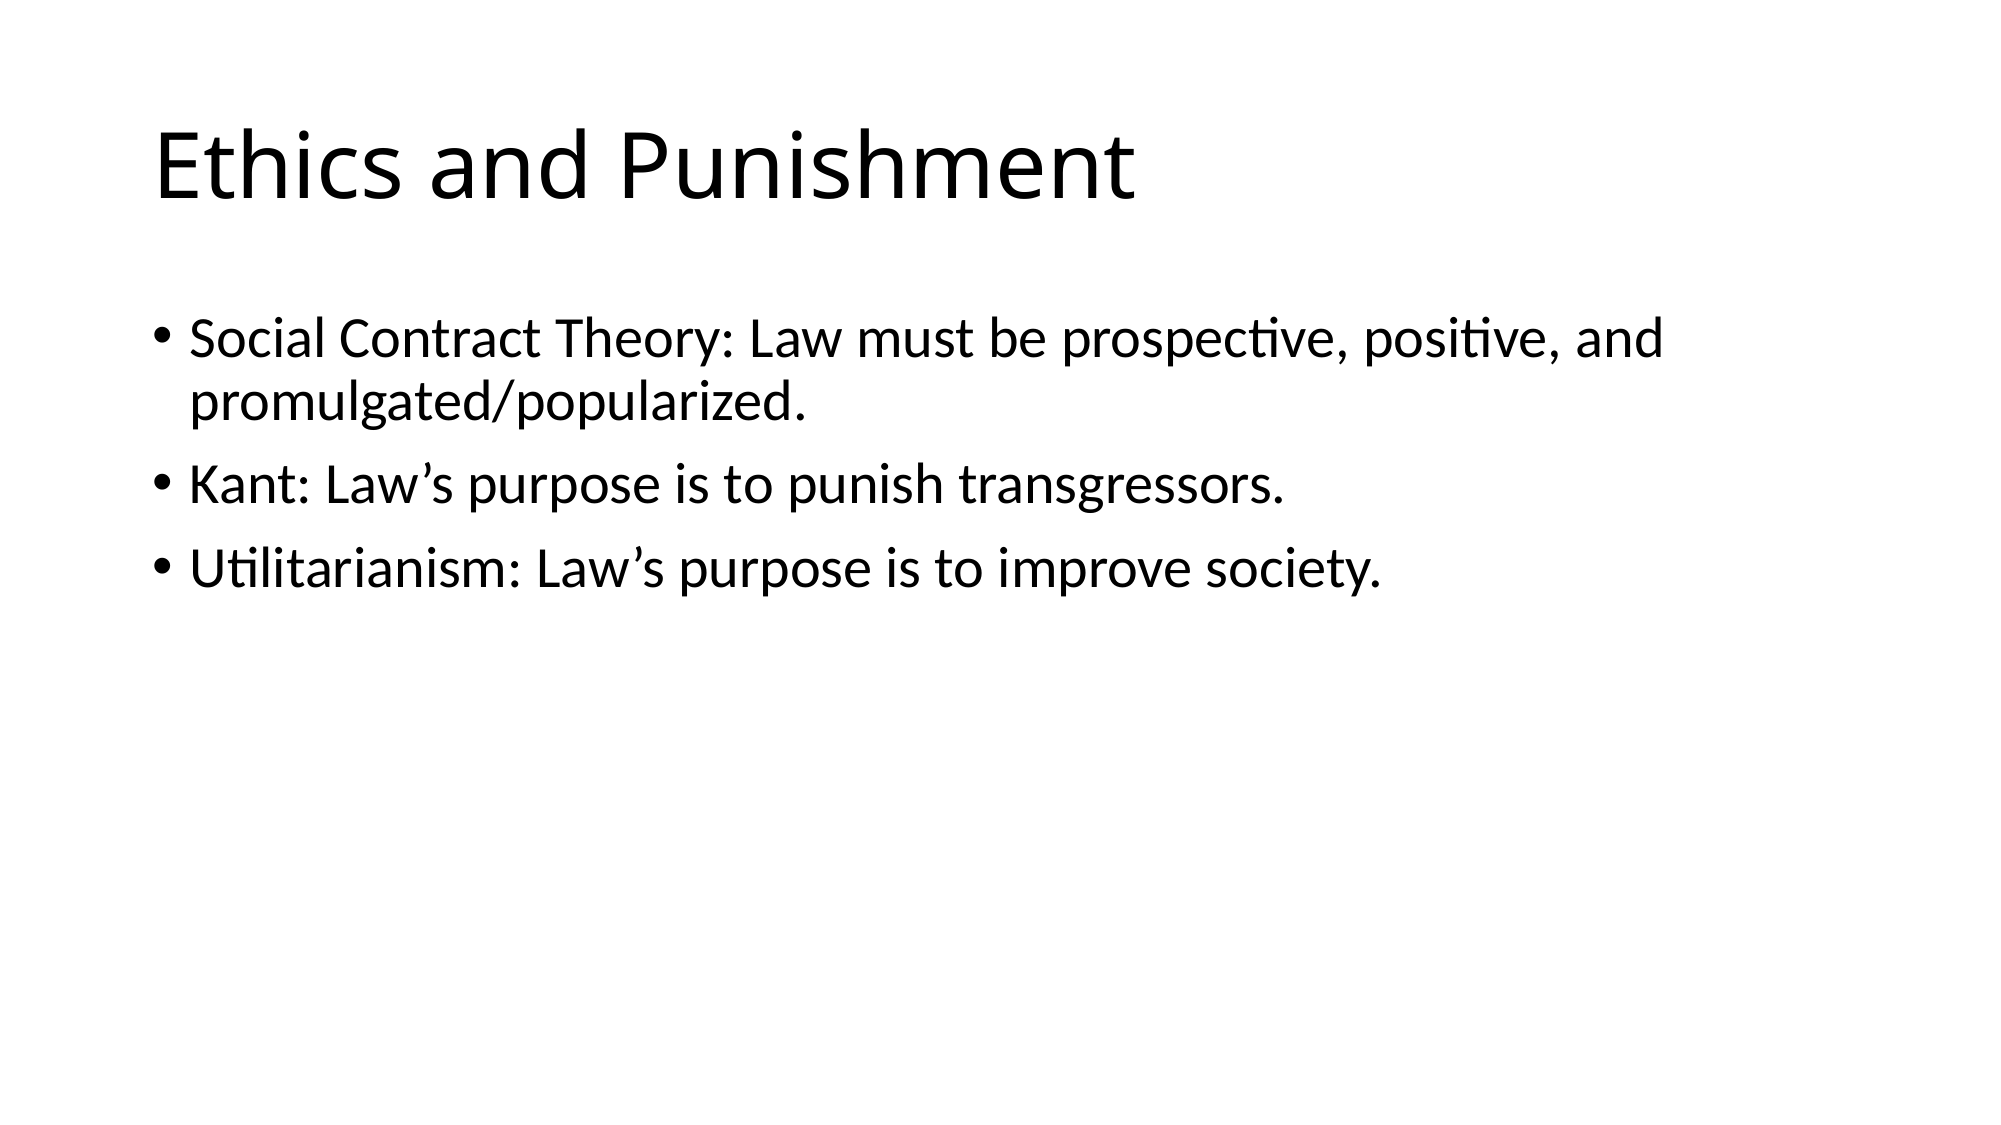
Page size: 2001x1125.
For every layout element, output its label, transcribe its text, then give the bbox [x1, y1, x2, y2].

title Ethics and Punishment [137, 59, 1863, 278]
list Social Contract Theory: Law must be prospective, positive, and promulgated/popularized. Kant: Law’s purpose is to punish transgressors. Utilitarianism: Law’s purpose is to improve society. [137, 299, 1863, 1014]
